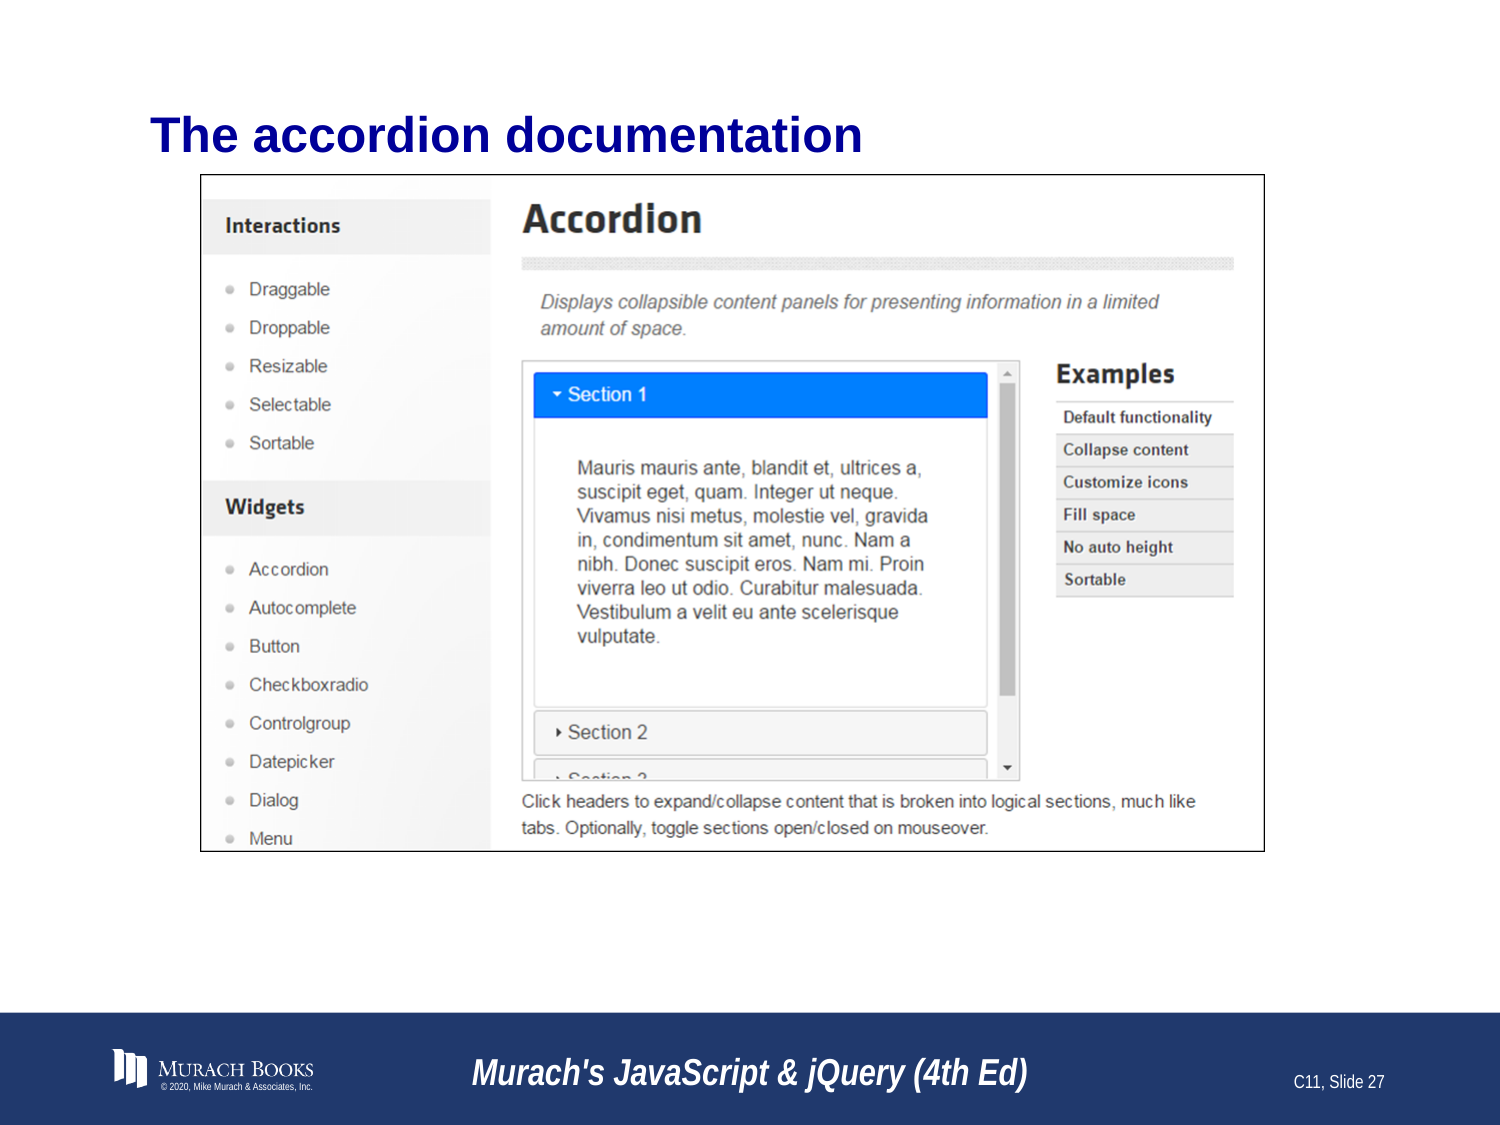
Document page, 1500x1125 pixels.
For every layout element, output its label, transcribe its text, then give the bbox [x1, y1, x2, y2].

footer © 2020, Mike Murach & Associates, Inc. [12, 1025, 463, 1100]
slide_number Murach's JavaScript & jQuery (4th Ed) [463, 1025, 1050, 1100]
title The accordion documentation [150, 102, 1350, 164]
slide_number C11, Slide 27 [1087, 1025, 1400, 1100]
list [199, 174, 1265, 853]
